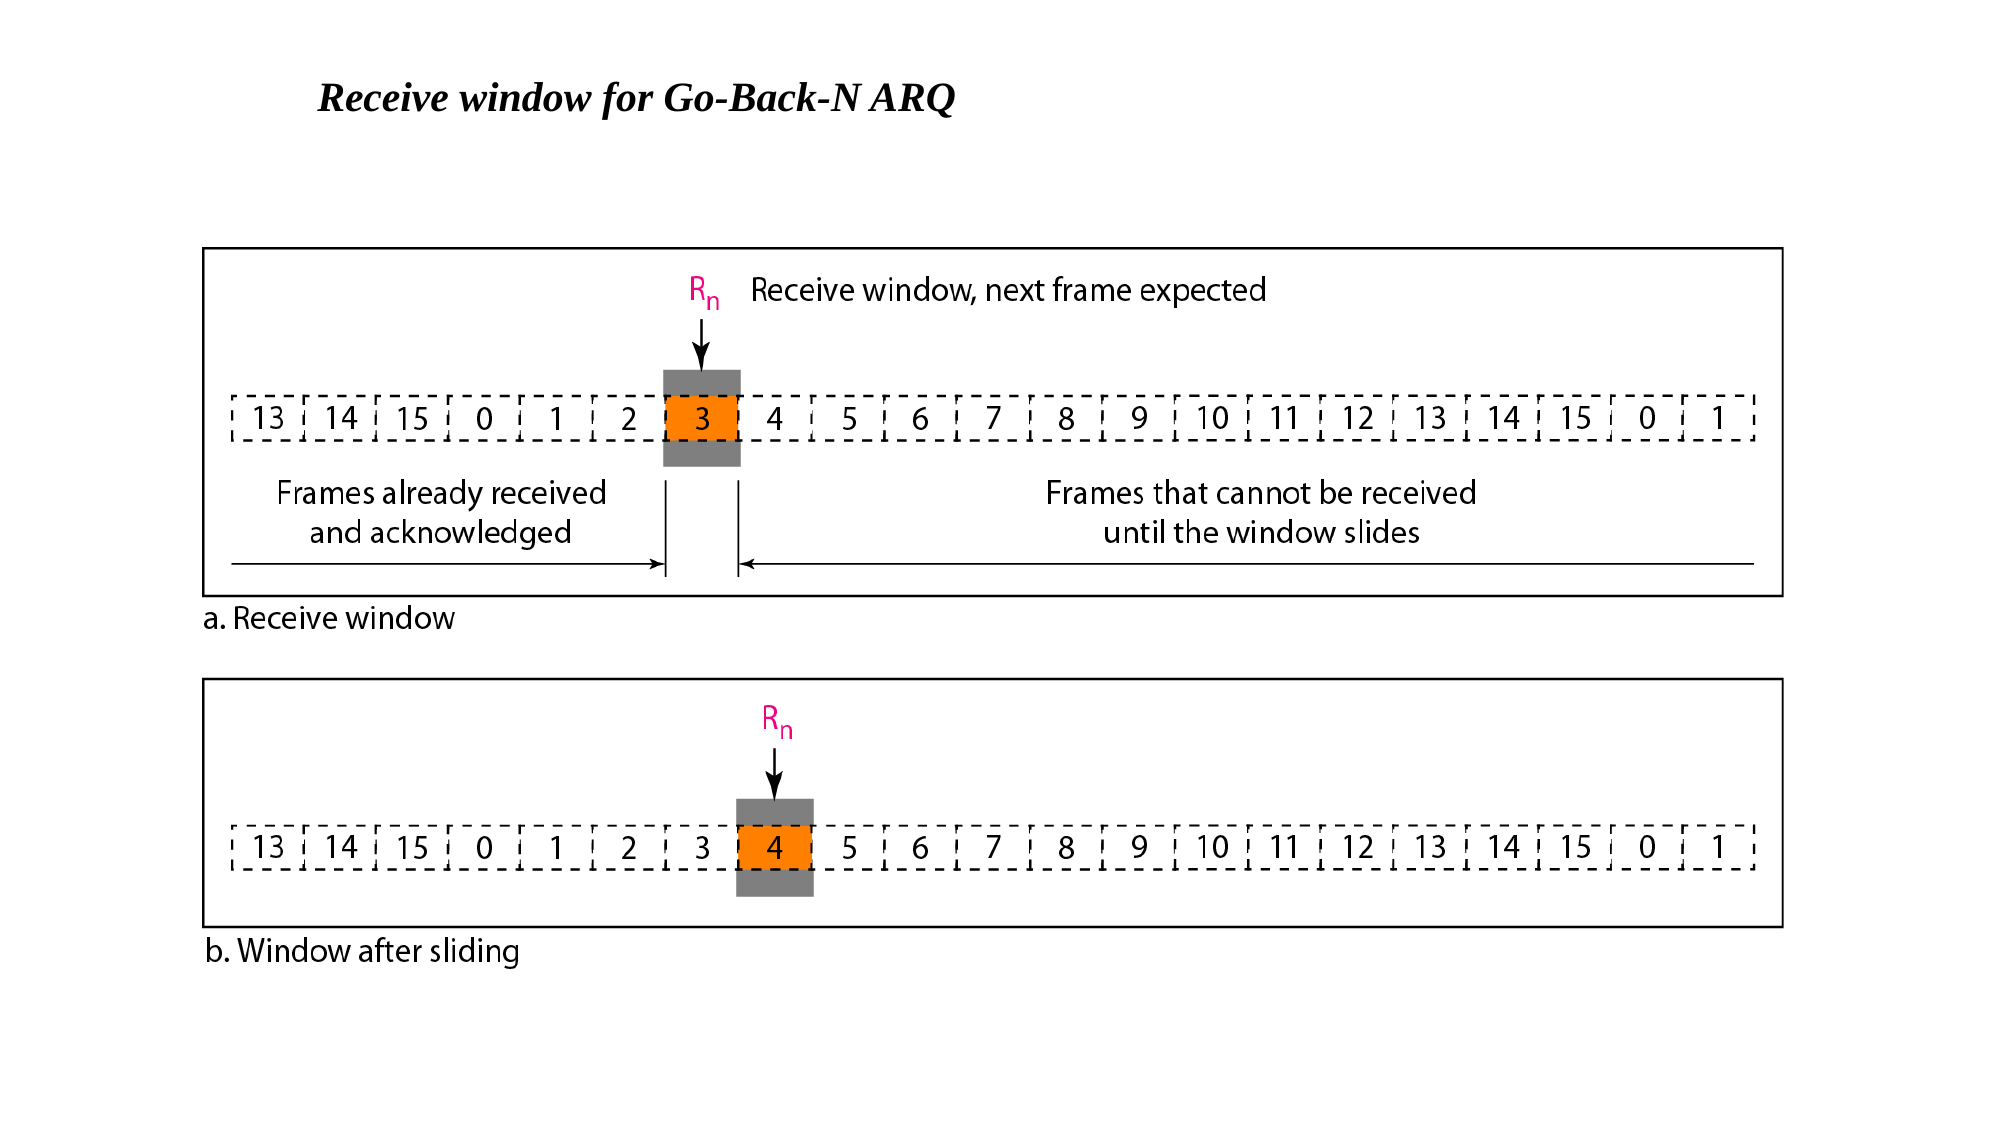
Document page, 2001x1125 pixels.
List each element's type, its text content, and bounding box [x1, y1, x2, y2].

picture [202, 247, 1785, 971]
text_box Receive window for Go-Back-N ARQ [302, 62, 972, 128]
